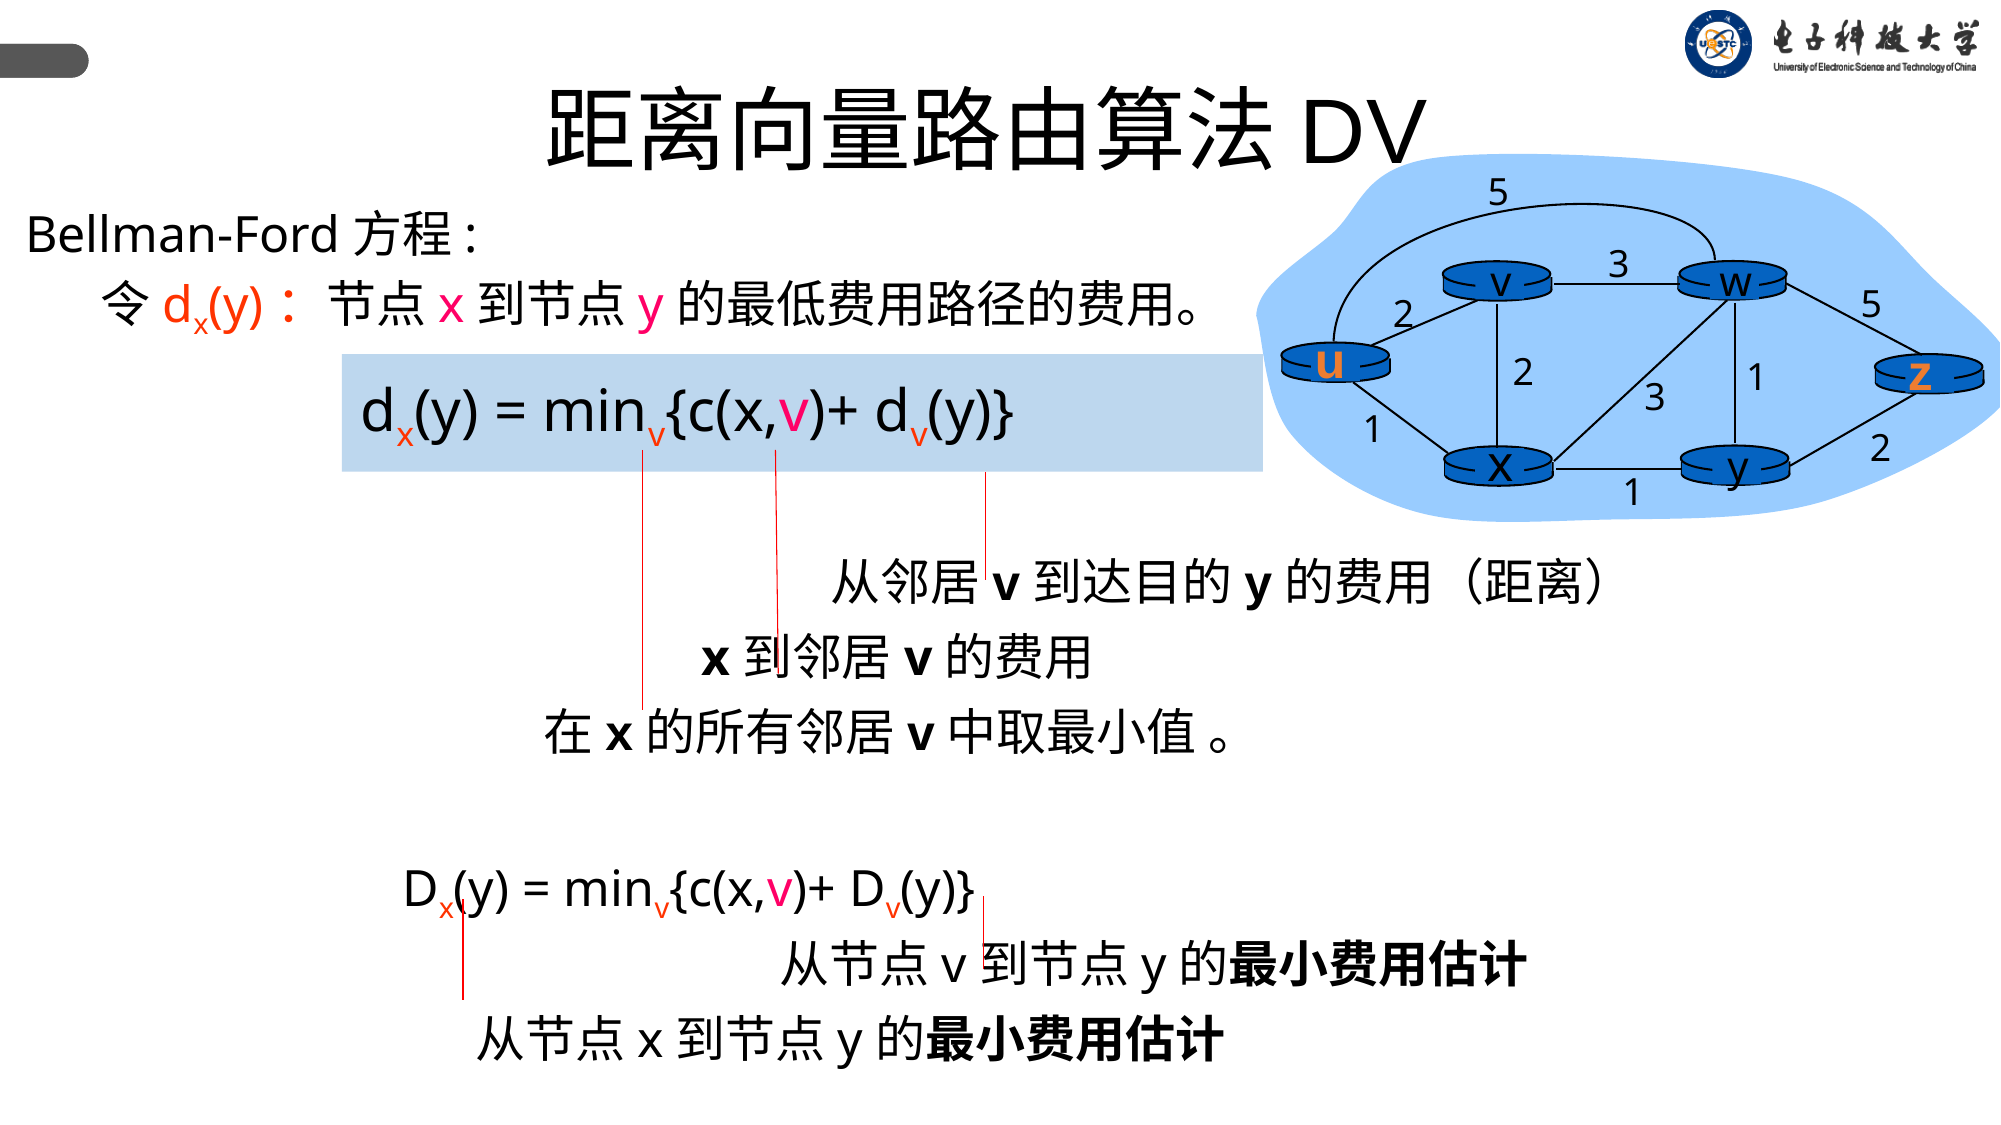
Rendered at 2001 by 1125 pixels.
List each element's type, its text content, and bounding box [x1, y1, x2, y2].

list Bellman-Ford方程: 令dx(y)：节点x到节点y的最低费用路径的费用。 dx(y) = minv{c(x,v)+ dv(y)} 从邻居v到达目的y的费用（距离） x到邻居v的费用 在x的所有邻居v中取最小值 。 Dx(y) = minv{c(x,v)+ Dv(y)} 从节点v到节点y的最小费用估计 从节点x到节点y的最小费用估计 [10, 185, 1958, 994]
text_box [775, 449, 779, 674]
title 距离向量路由算法DV [0, 77, 1972, 265]
picture [1685, 10, 1979, 78]
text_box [1256, 148, 2000, 526]
